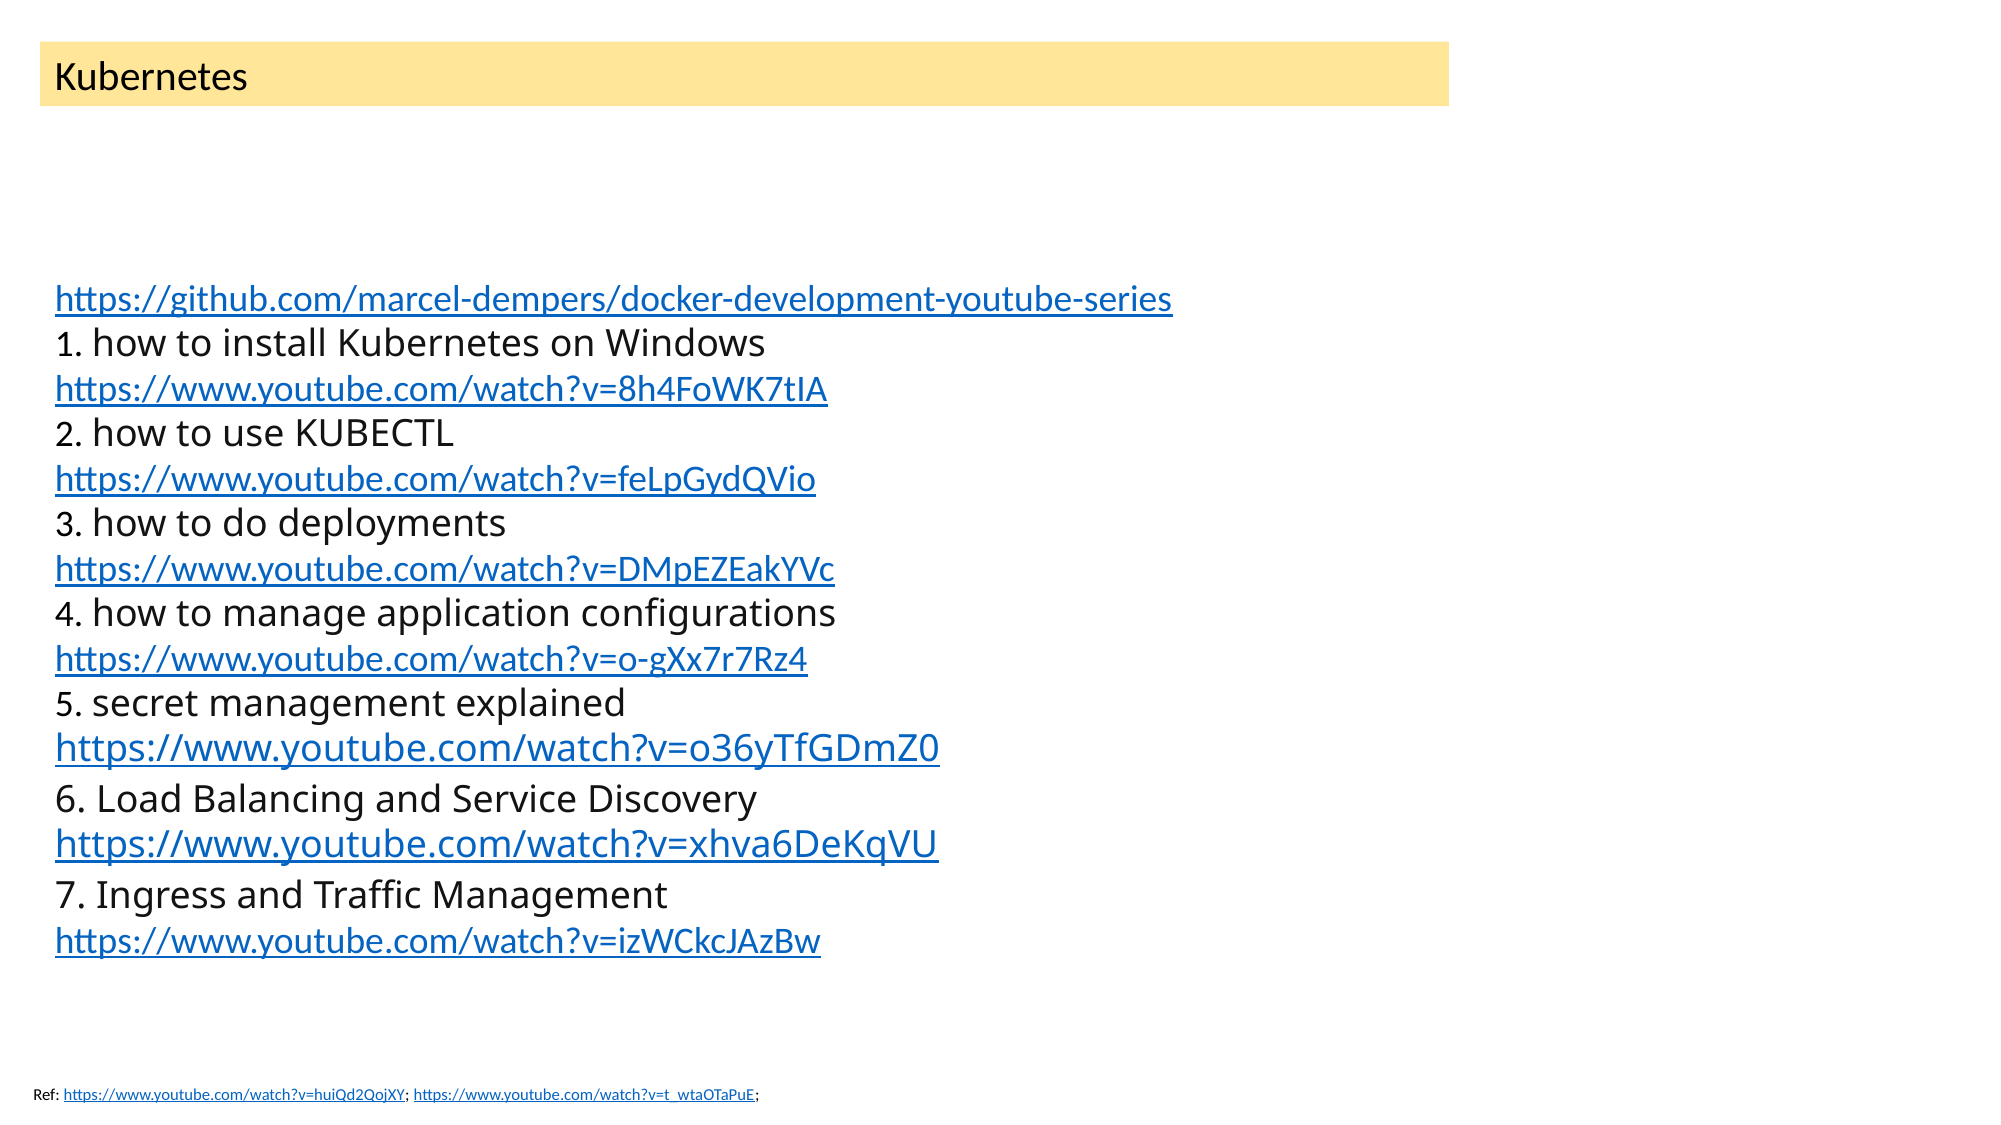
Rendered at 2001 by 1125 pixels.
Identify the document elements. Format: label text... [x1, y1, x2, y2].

text_box https://github.com/marcel-dempers/docker-development-youtube-series 1. how to install Kubernetes on Windows https://www.youtube.com/watch?v=8h4FoWK7tIA 2. how to use KUBECTL https://www.youtube.com/watch?v=feLpGydQVio 3. how to do deployments https://www.youtube.com/watch?v=DMpEZEakYVc 4. how to manage application configurations https://www.youtube.com/watch?v=o-gXx7r7Rz4 5. secret management explained https://www.youtube.com/watch?v=o36yTfGDmZ0 6. Load Balancing and Service Discovery https://www.youtube.com/watch?v=xhva6DeKqVU 7. Ingress and Traffic Management https://www.youtube.com/watch?v=izWCkcJAzBw [40, 266, 1449, 969]
text_box Kubernetes [40, 41, 1449, 107]
text_box Ref: https://www.youtube.com/watch?v=huiQd2QojXY; https://www.youtube.com/watch?v=t_wtaOTaPuE; [18, 1075, 1019, 1125]
